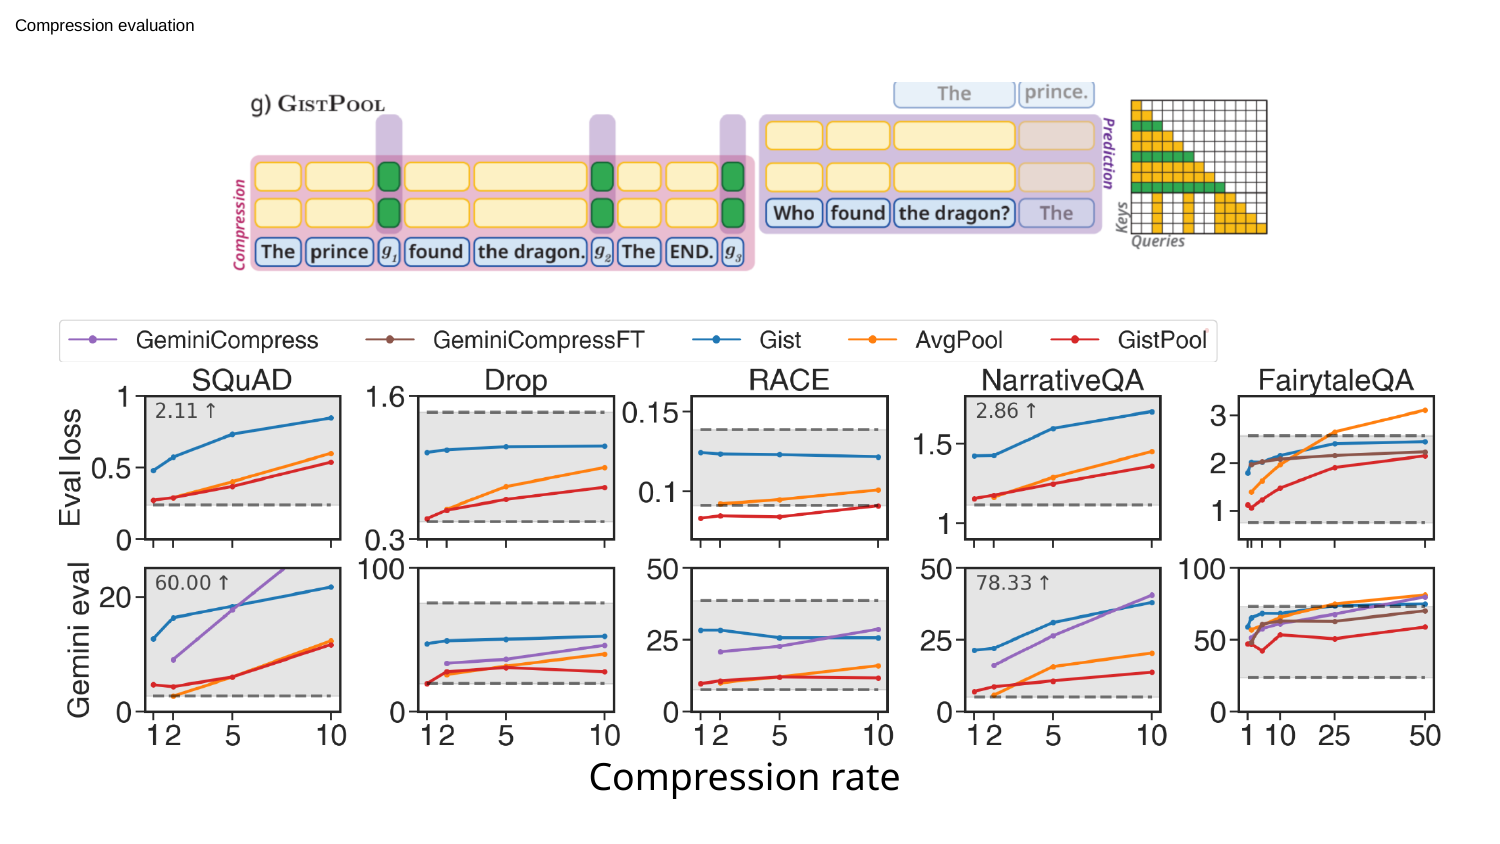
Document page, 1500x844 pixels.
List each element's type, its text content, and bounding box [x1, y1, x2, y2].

picture [59, 368, 1441, 751]
picture [226, 81, 1274, 278]
text_box Compression rate [573, 760, 927, 776]
picture [59, 308, 1229, 362]
title Compression evaluation [0, 0, 1398, 51]
